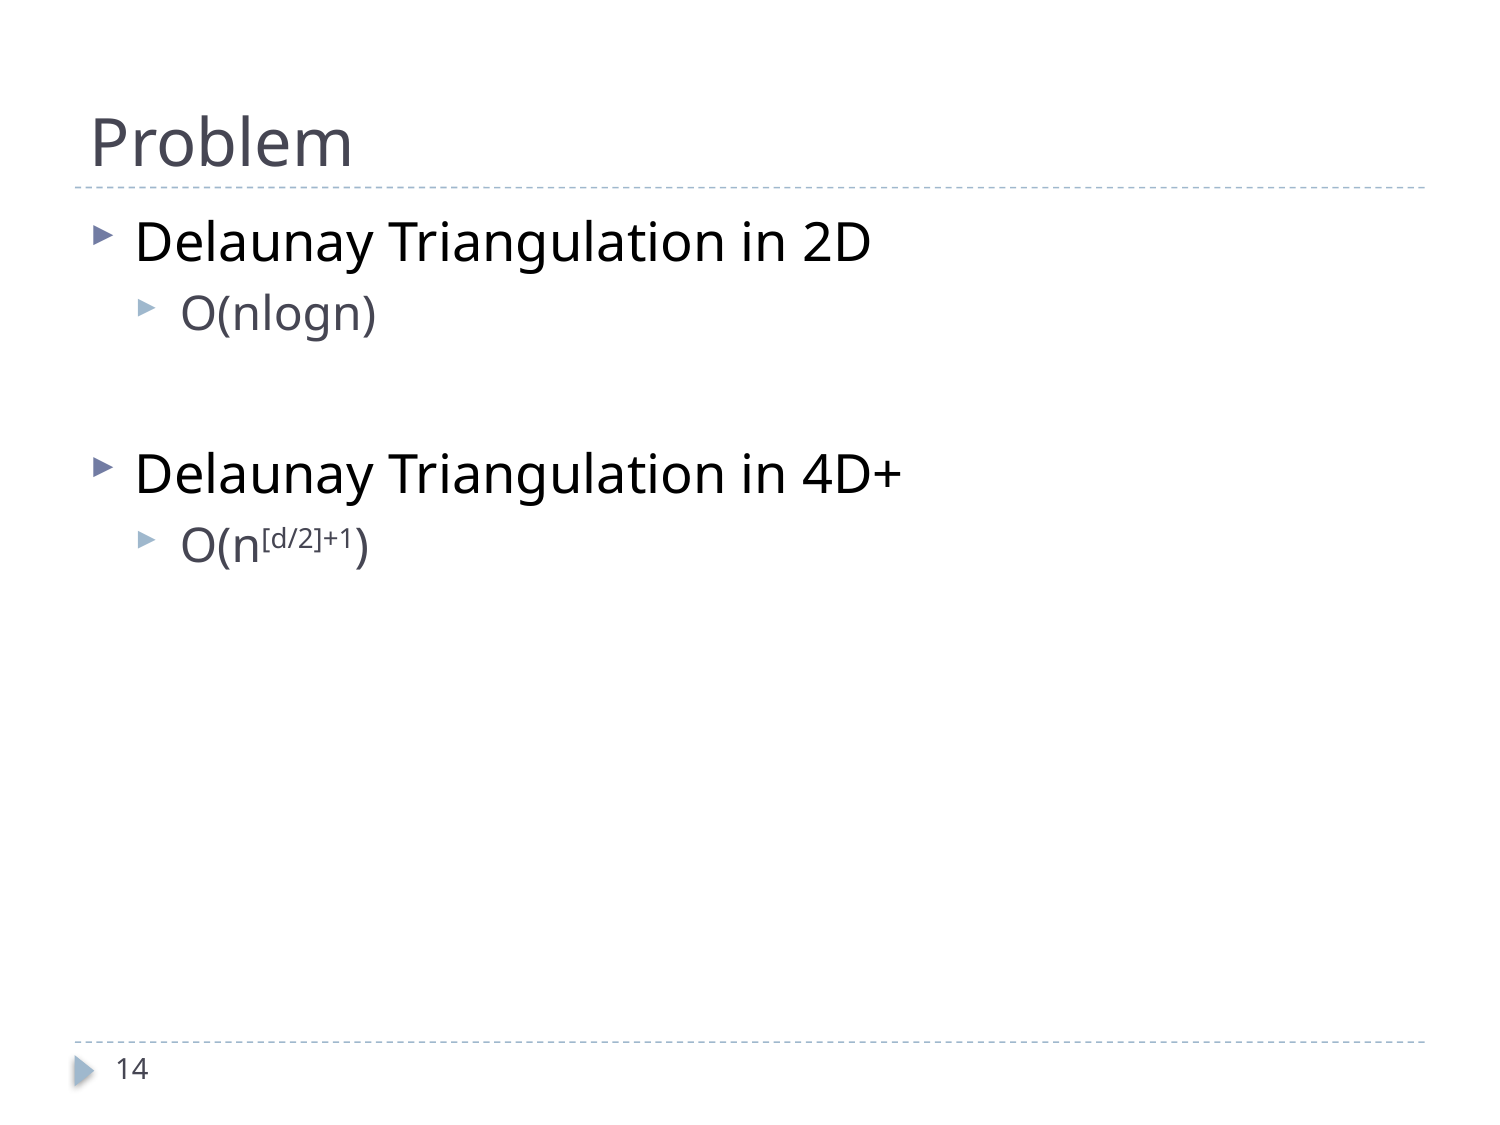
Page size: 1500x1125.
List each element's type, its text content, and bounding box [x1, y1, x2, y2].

title Problem [75, 24, 1425, 188]
list Delaunay Triangulation in 2D O(nlogn) Delaunay Triangulation in 4D+ O(n[d/2]+1) [75, 200, 1425, 1010]
slide_number 14 [100, 1042, 426, 1103]
